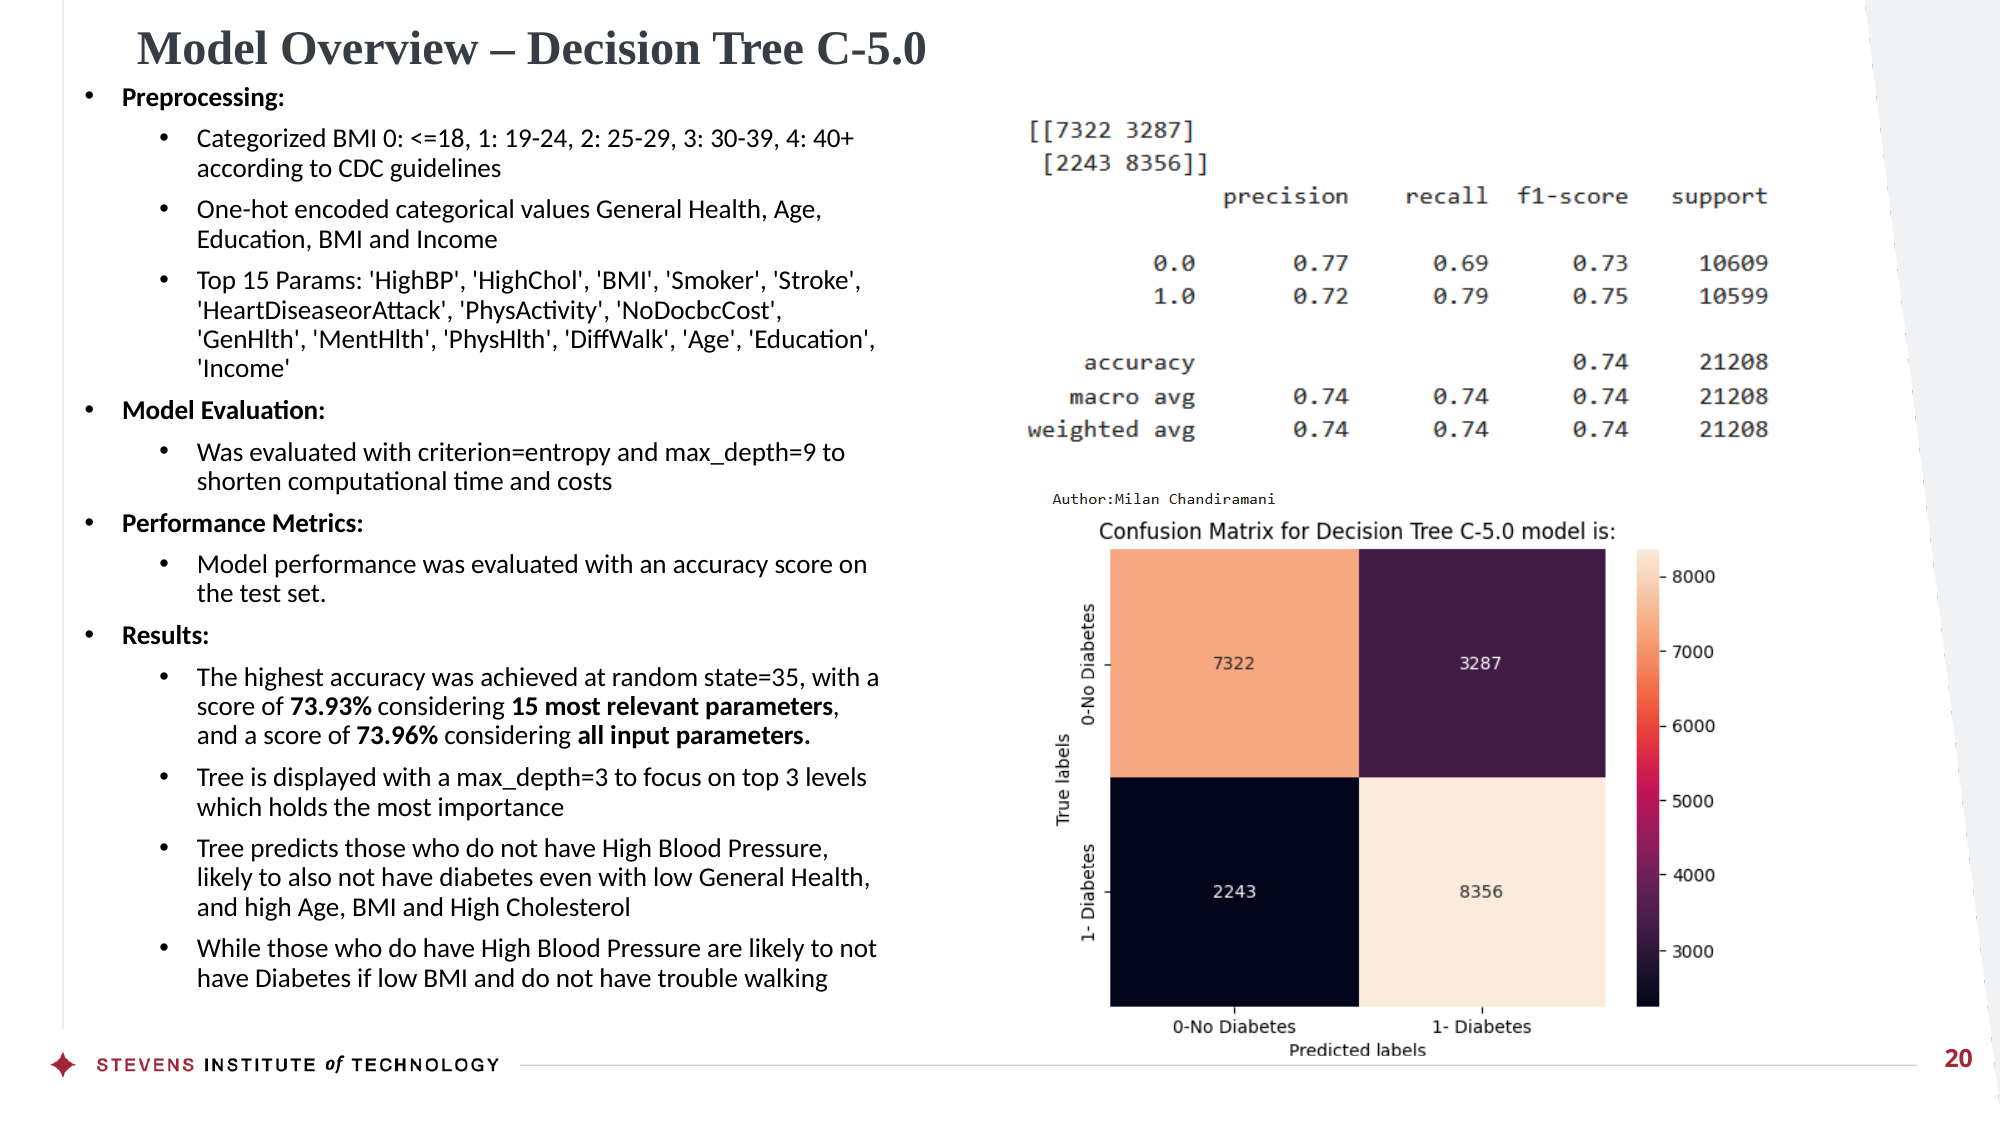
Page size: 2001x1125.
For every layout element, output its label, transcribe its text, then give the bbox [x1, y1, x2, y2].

picture [1013, 113, 1775, 445]
slide_number 20 [1538, 1029, 1988, 1090]
picture [1047, 489, 1717, 1056]
text_box Model Overview – Decision Tree C-5.0 [121, 15, 1879, 83]
text_box Preprocessing: Categorized BMI 0: <=18, 1: 19-24, 2: 25-29, 3: 30-39, 4: 40+ according to CDC guidelines One-hot encoded categorical values General Health, Age, Education, BMI and Income Top 15 Params: 'HighBP', 'HighChol', 'BMI', 'Smoker', 'Stroke', 'HeartDiseaseorAttack', 'PhysActivity', 'NoDocbcCost', 'GenHlth', 'MentHlth', 'PhysHlth', 'DiffWalk', 'Age', 'Education', 'Income' Model Evaluation: Was evaluated with criterion=entropy and max_depth=9 to shorten computational time and costs Performance Metrics: Model performance was evaluated with an accuracy score on the test set. Results: The highest accuracy was achieved at random state=35, with a score of 73.93% considering 15 most relevant parameters, and a score of 73.96% considering all input parameters. Tree is displayed with a max_depth=3 to focus on top 3 levels which holds the most importance Tree predicts those who do not have High Blood Pressure, likely to also not have diabetes even with low General Health, and high Age, BMI and High Cholesterol While those who do have High Blood Pressure are likely to not have Diabetes if low BMI and do not have trouble walking [60, 75, 897, 1046]
